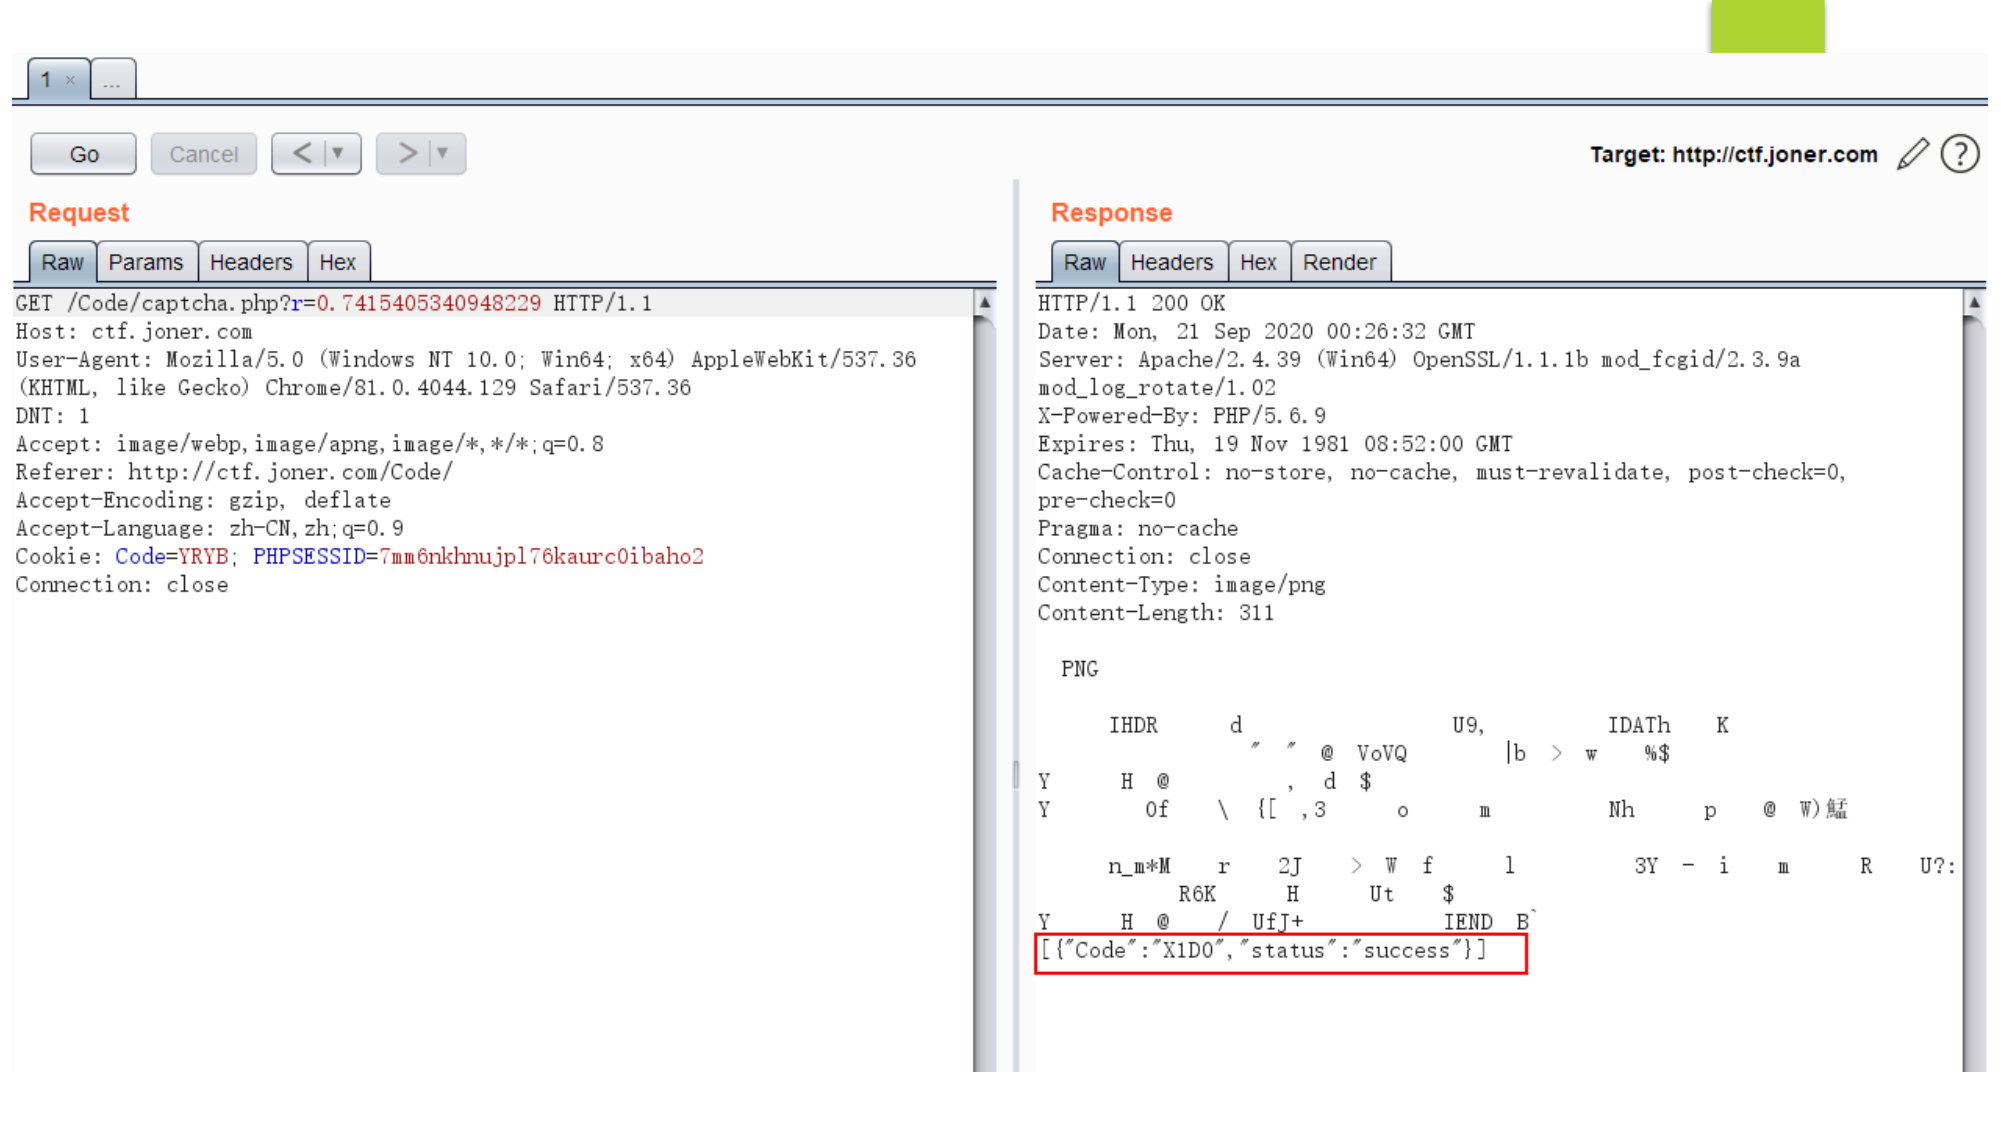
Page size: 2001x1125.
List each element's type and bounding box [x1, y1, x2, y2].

picture [12, 52, 1988, 1073]
